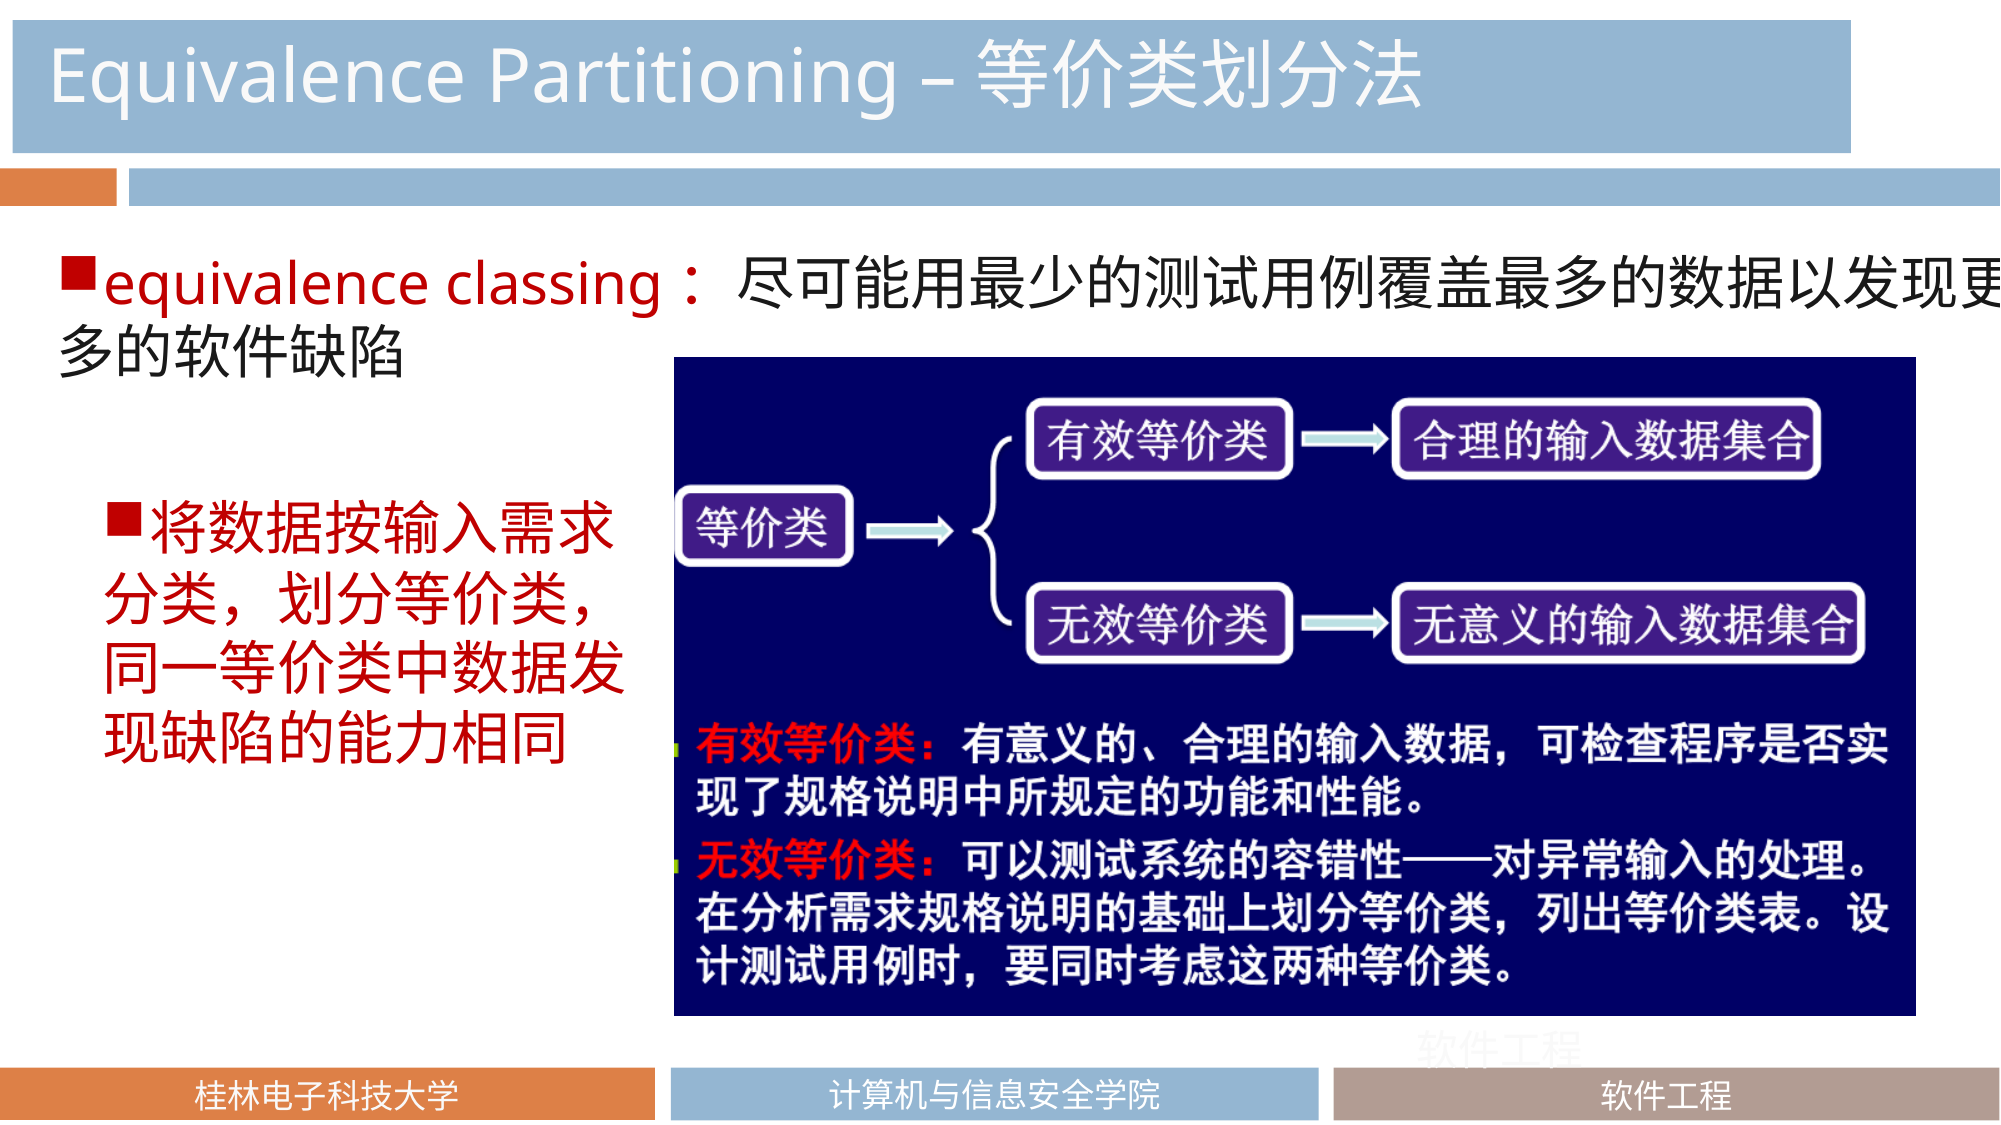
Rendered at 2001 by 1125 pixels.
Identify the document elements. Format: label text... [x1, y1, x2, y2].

text_box [30, 225, 1962, 701]
text_box equivalence classing：尽可能用最少的测试用例覆盖最多的数据以发现更 多的软件缺陷 [42, 238, 2000, 394]
picture [674, 357, 1916, 1016]
text_box 将数据按输入需求 分类，划分等价类， 同一等价类中数据发 现缺陷的能力相同 [87, 484, 642, 779]
subtitle Equivalence Partitioning –等价类划分法 [12, 19, 1852, 154]
text_box 软件工程 [1250, 1016, 1750, 1105]
